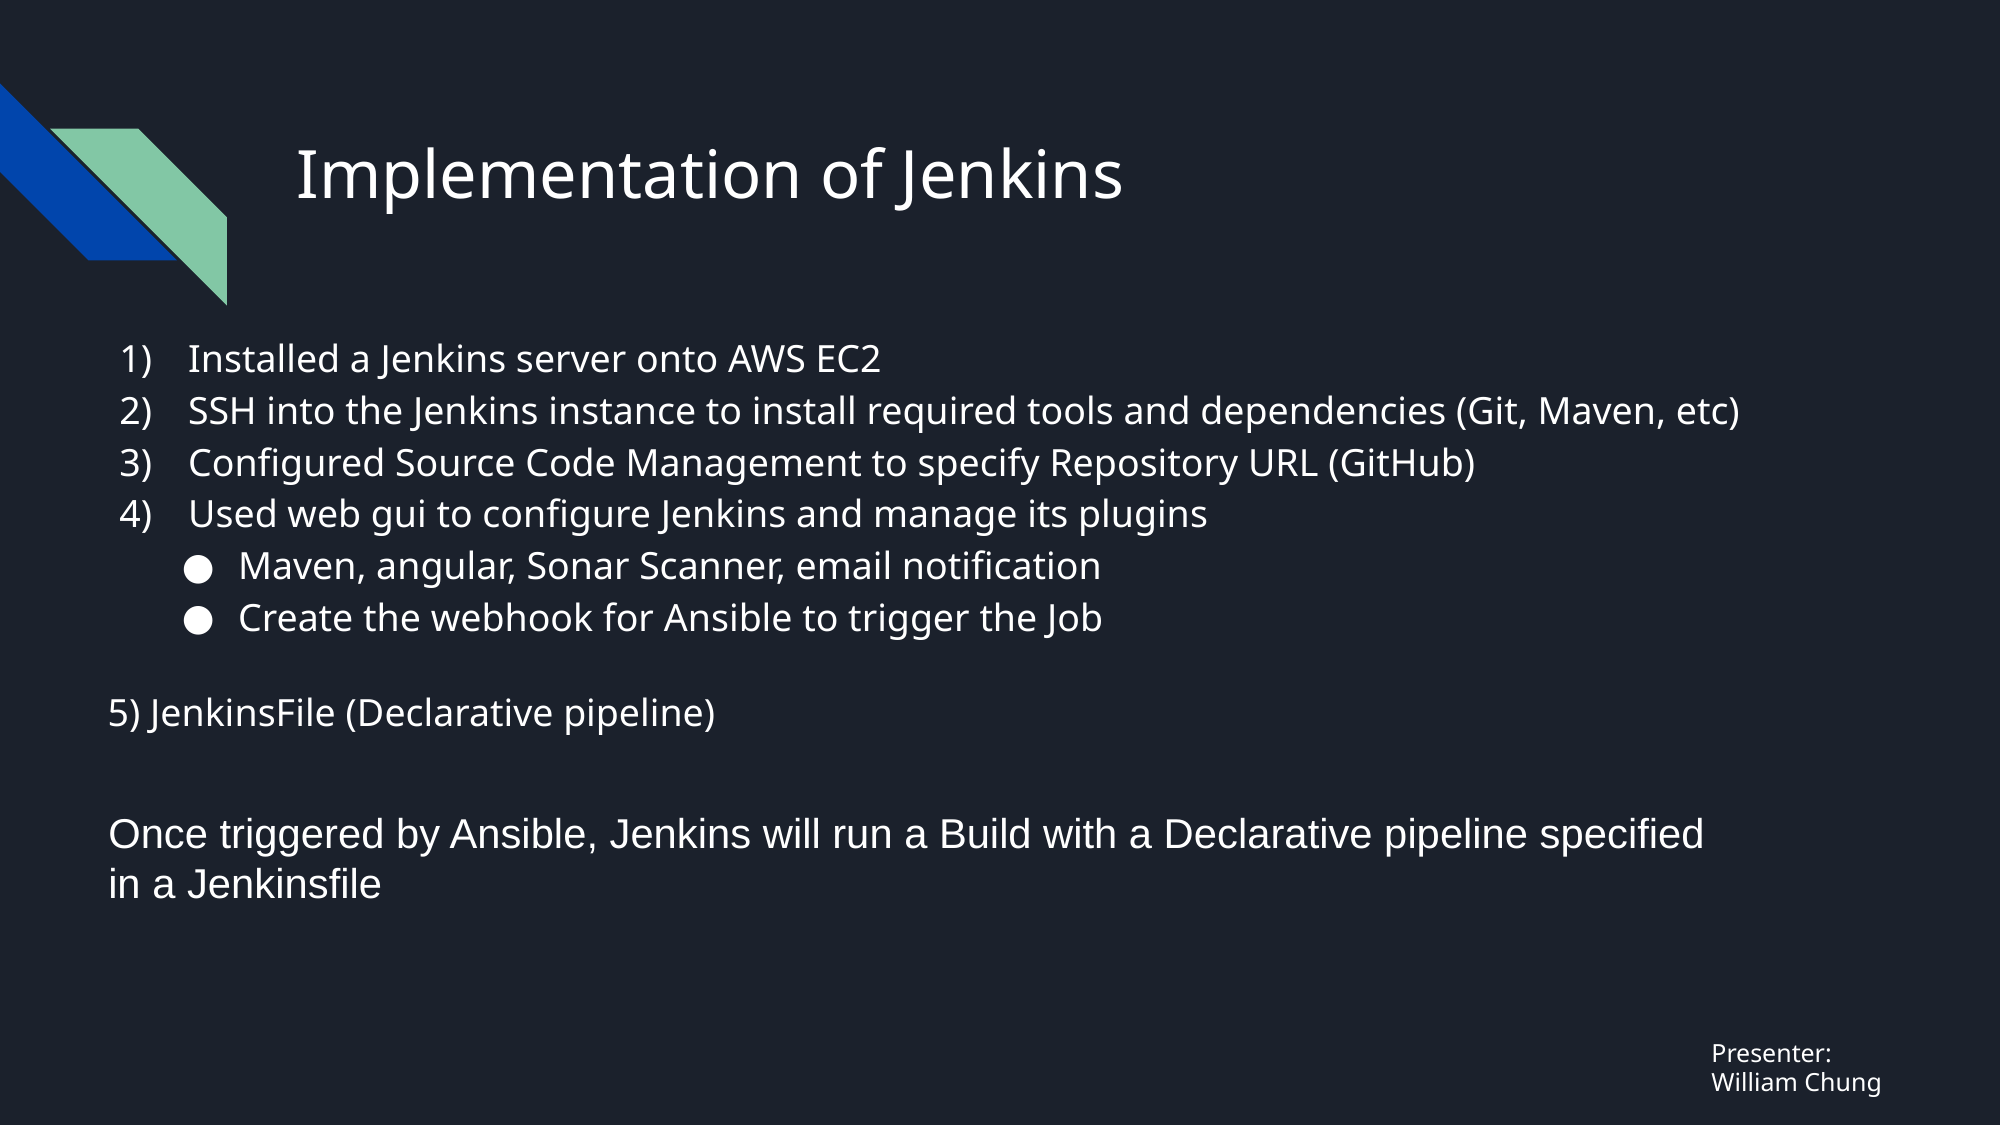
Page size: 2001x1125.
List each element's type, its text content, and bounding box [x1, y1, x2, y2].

text_box Once triggered by Ansible, Jenkins will run a Build with a Declarative pipeline specified in a Jenkinsfile [88, 786, 1757, 1125]
title Implementation of Jenkins [276, 111, 2000, 379]
text_box Presenter: William Chung [1696, 1022, 1957, 1115]
list Installed a Jenkins server onto AWS EC2 SSH into the Jenkins instance to install required tools and dependencies (Git, Maven, etc) Configured Source Code Management to specify Repository URL (GitHub) Used web gui to configure Jenkins and manage its plugins Maven, angular, Sonar Scanner, email notification Create the webhook for Ansible to trigger the Job 5) JenkinsFile (Declarative pipeline) [68, 308, 1932, 837]
